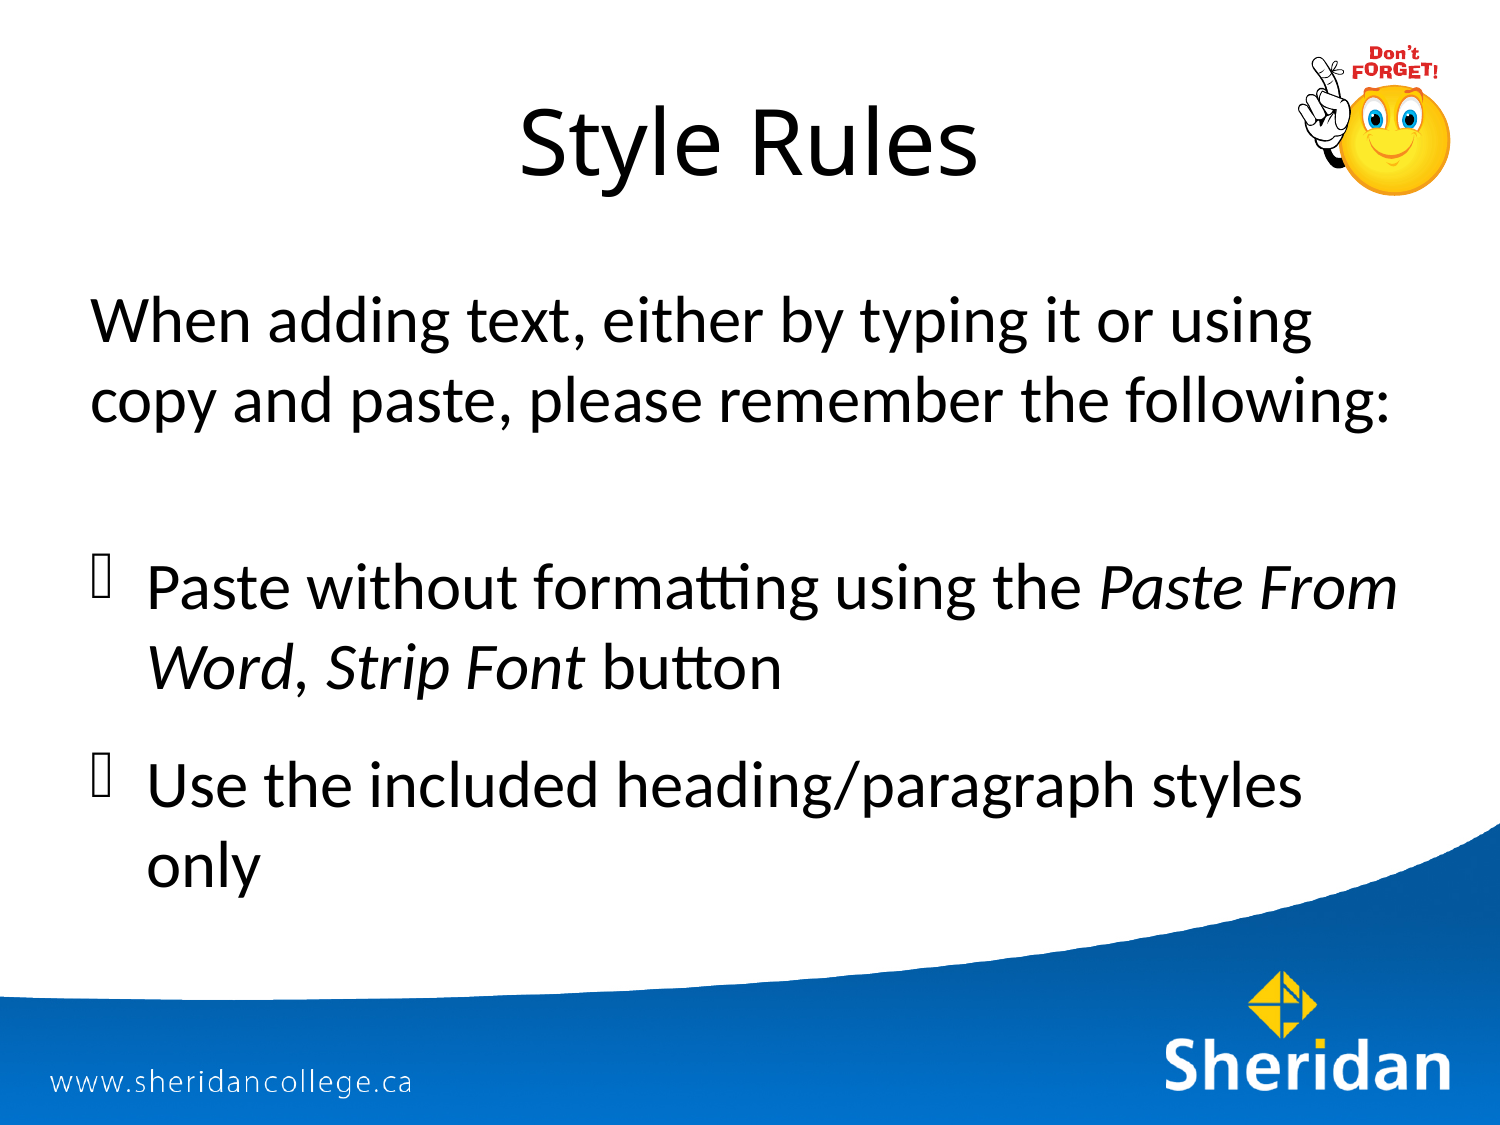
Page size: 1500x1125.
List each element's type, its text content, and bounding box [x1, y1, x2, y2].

list When adding text, either by typing it or using copy and paste, please remember the following: Paste without formatting using the Paste From Word, Strip Font button Use the included heading/paragraph styles only [75, 268, 1425, 863]
picture [0, 44, 1500, 1125]
title Style Rules [75, 45, 1425, 233]
